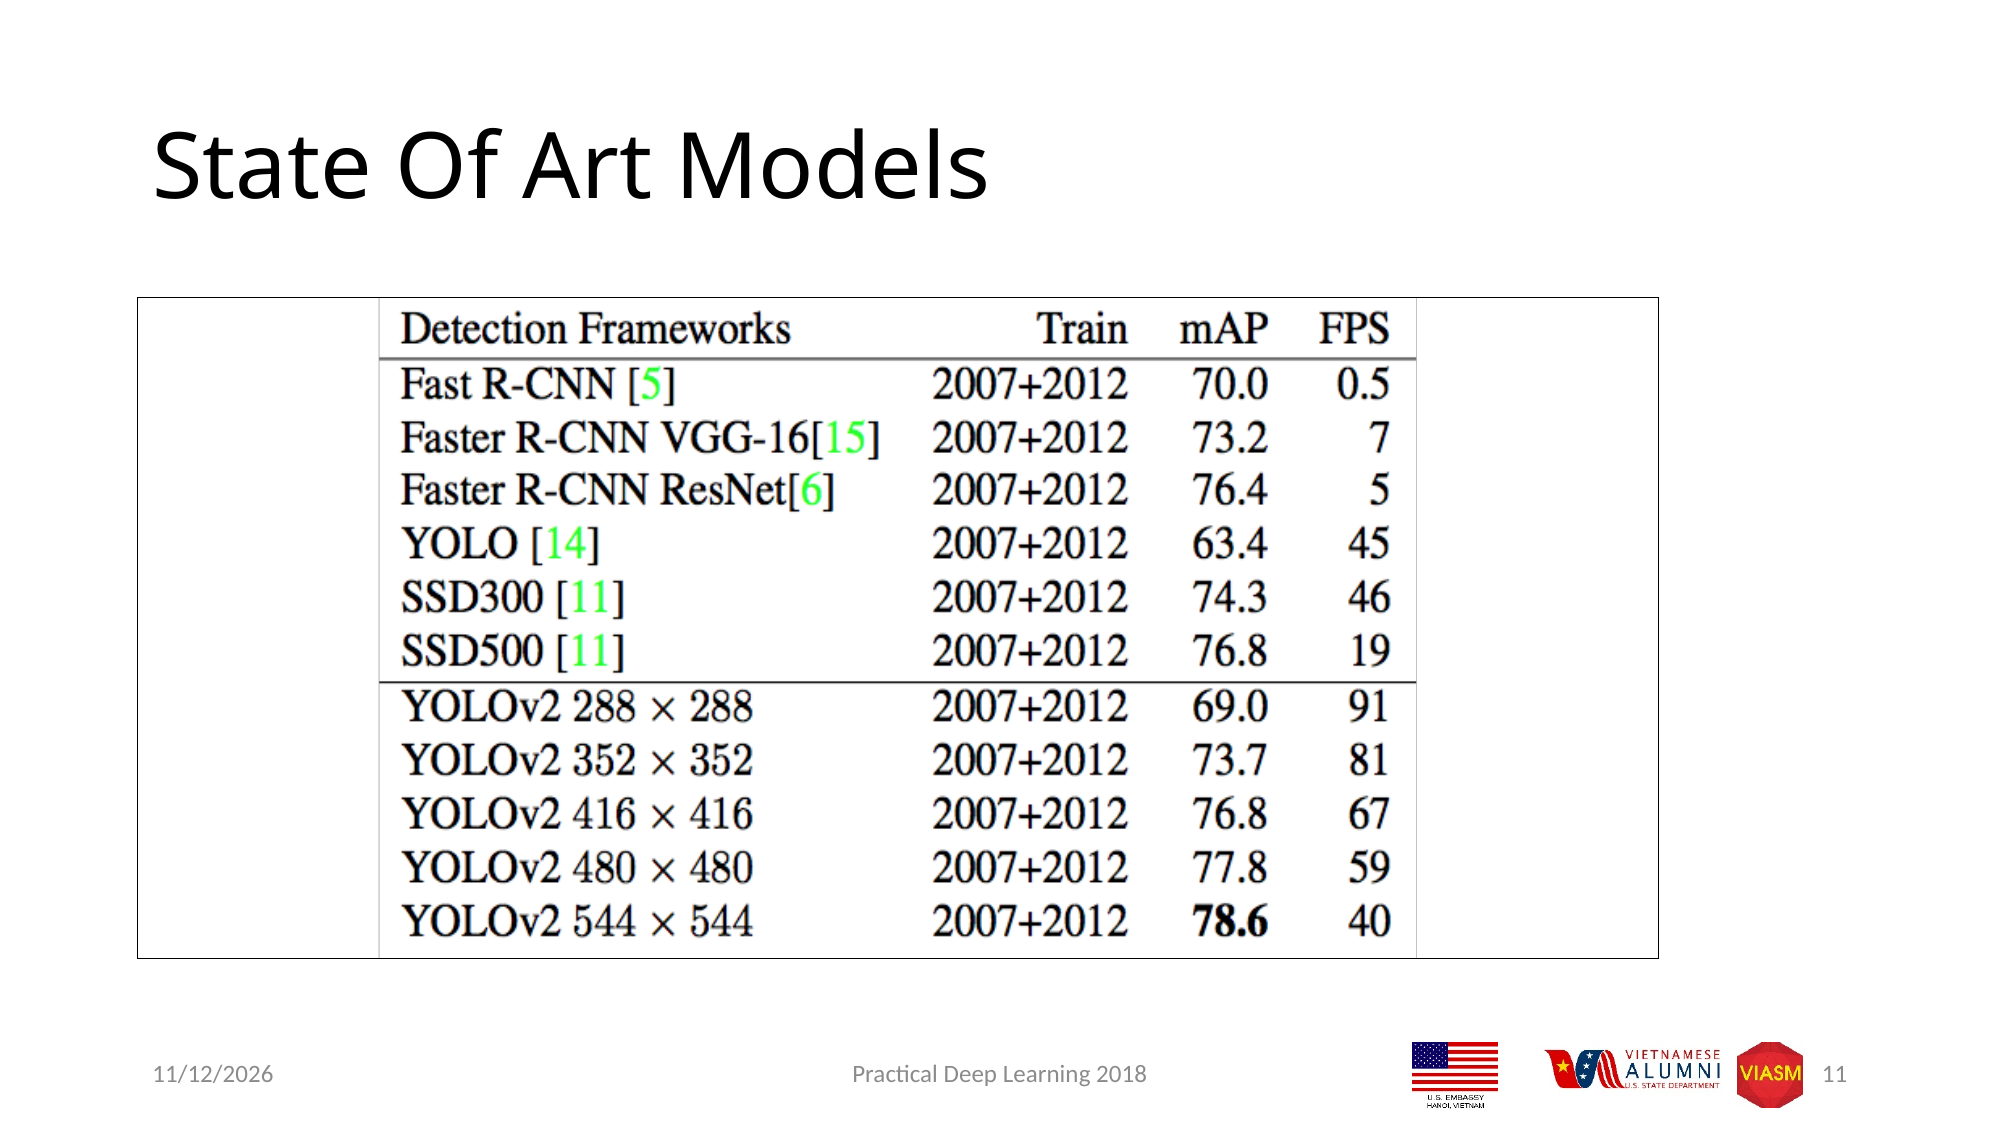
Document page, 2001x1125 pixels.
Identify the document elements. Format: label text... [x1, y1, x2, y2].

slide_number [137, 1042, 588, 1103]
footer Practical Deep Learning 2018 [662, 1042, 1338, 1103]
picture [1412, 1103, 1498, 1113]
picture [1737, 1103, 1803, 1108]
slide_number 11 [1412, 1042, 1863, 1103]
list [137, 297, 1659, 959]
title State Of Art Models [137, 59, 1863, 278]
